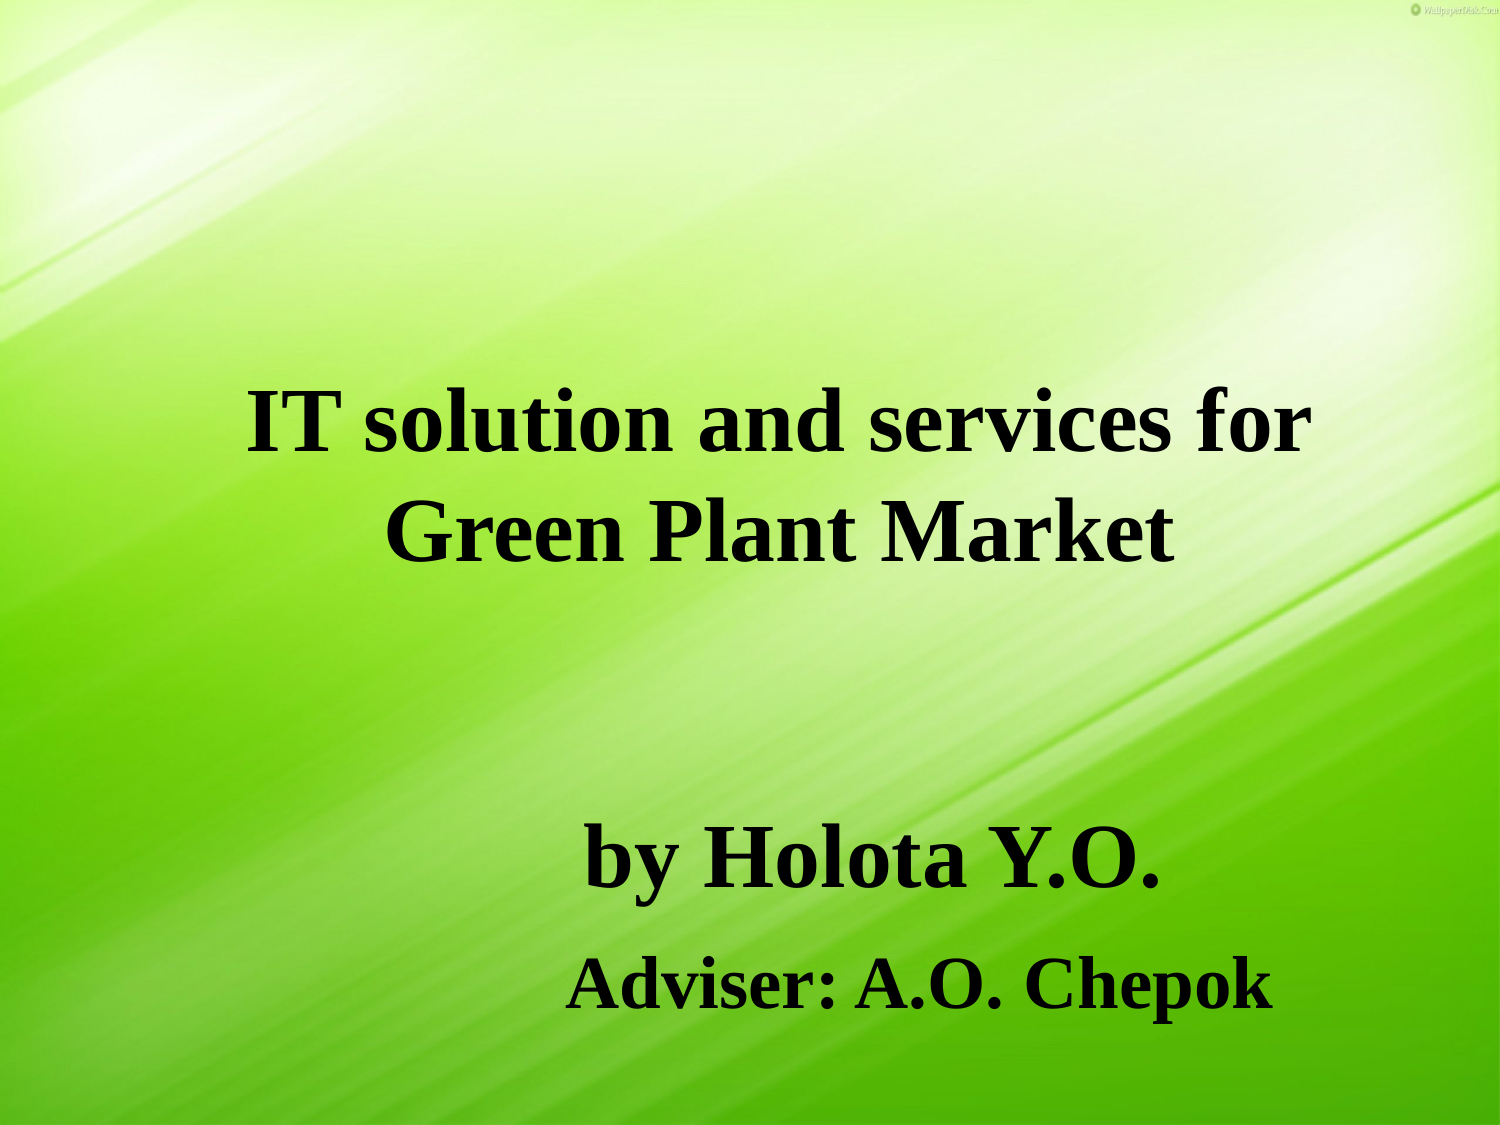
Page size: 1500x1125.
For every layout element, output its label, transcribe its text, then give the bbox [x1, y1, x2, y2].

title IT solution and services for Green Plant Market [112, 349, 1447, 591]
picture [0, 0, 1500, 1125]
text_box Adviser: A.O. Chepok [355, 925, 1484, 1045]
text_box by Holota Y.O. [360, 788, 1387, 925]
